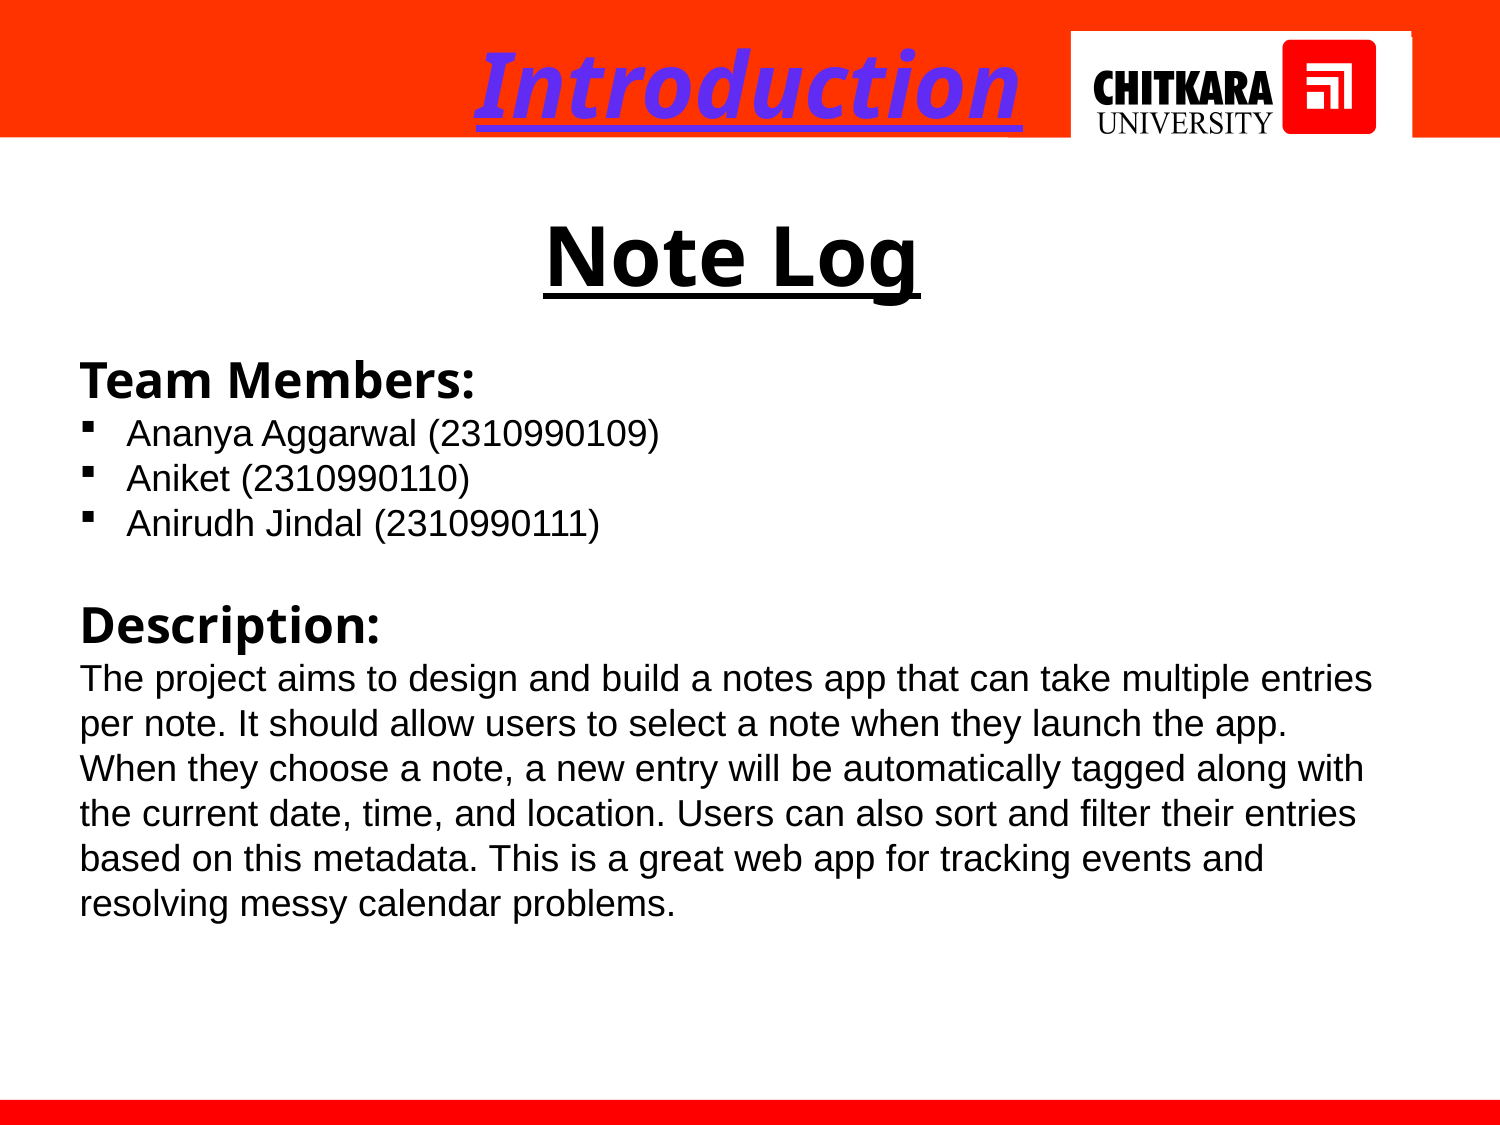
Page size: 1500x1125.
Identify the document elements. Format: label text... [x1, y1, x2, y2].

picture [1193, 37, 1391, 138]
text_box Introduction [306, 19, 1193, 144]
text_box Note Log Team Members: Ananya Aggarwal (2310990109) Aniket (2310990110) Anirudh Jindal (2310990111) Description: The project aims to design and build a notes app that can take multiple entries per note. It should allow users to select a note when they launch the app. When they choose a note, a new entry will be automatically tagged along with the current date, time, and location. Users can also sort and filter their entries based on this metadata. This is a great web app for tracking events and resolving messy calendar problems. [64, 196, 1400, 931]
